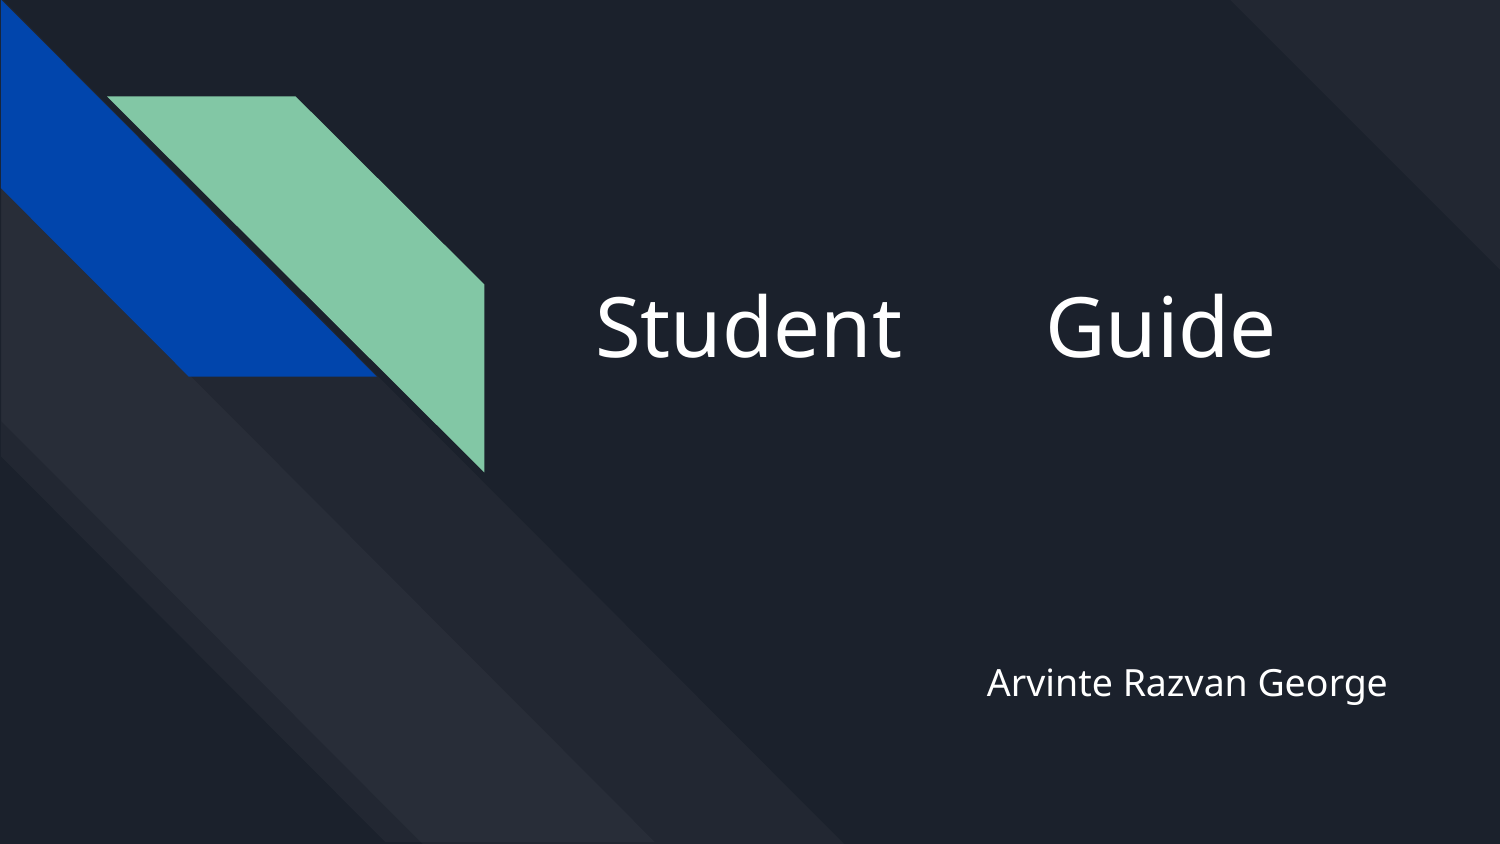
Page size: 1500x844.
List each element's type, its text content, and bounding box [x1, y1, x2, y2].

title Student Guide [580, 258, 1404, 518]
subtitle Arvinte Razvan George [833, 643, 1404, 727]
